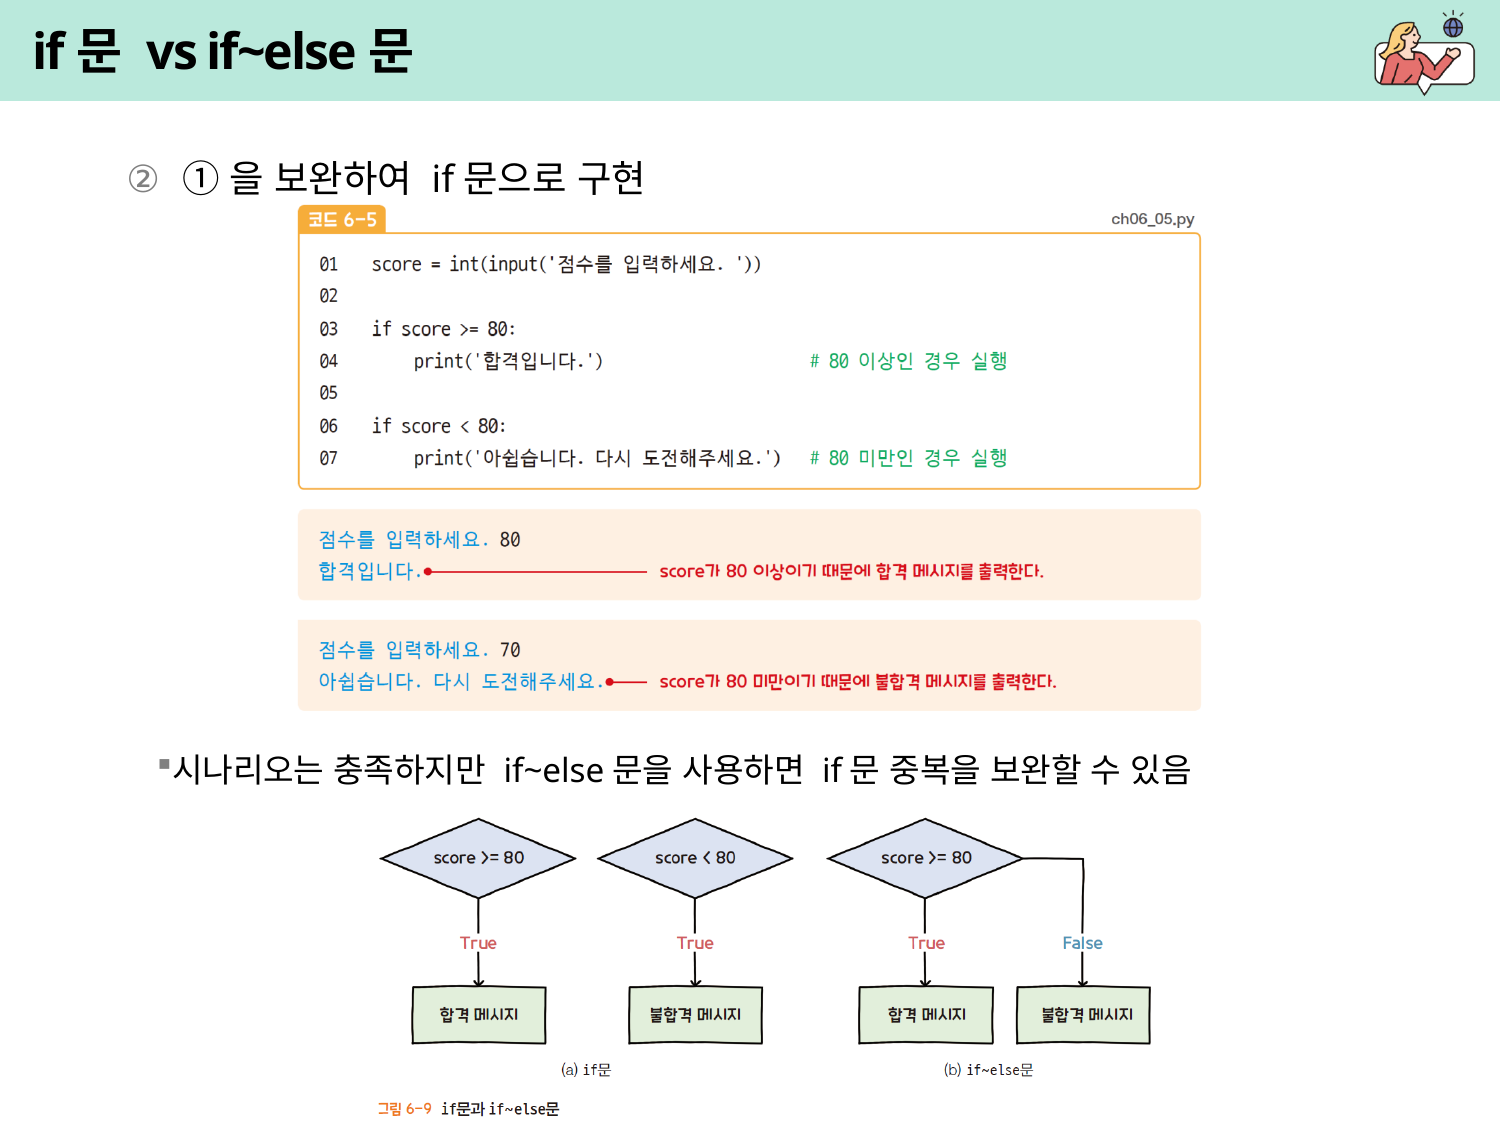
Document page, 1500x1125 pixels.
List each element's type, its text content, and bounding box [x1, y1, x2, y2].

picture [296, 198, 1204, 717]
list ①을 보완하여 if문으로 구현 시나리오는 충족하지만 if~else문을 사용하면 if문 중복을 보완할 수 있음 [53, 125, 1425, 1005]
picture [374, 814, 1152, 1118]
title if문 vs if~else문 [17, 10, 1295, 89]
picture [1359, 0, 1500, 97]
